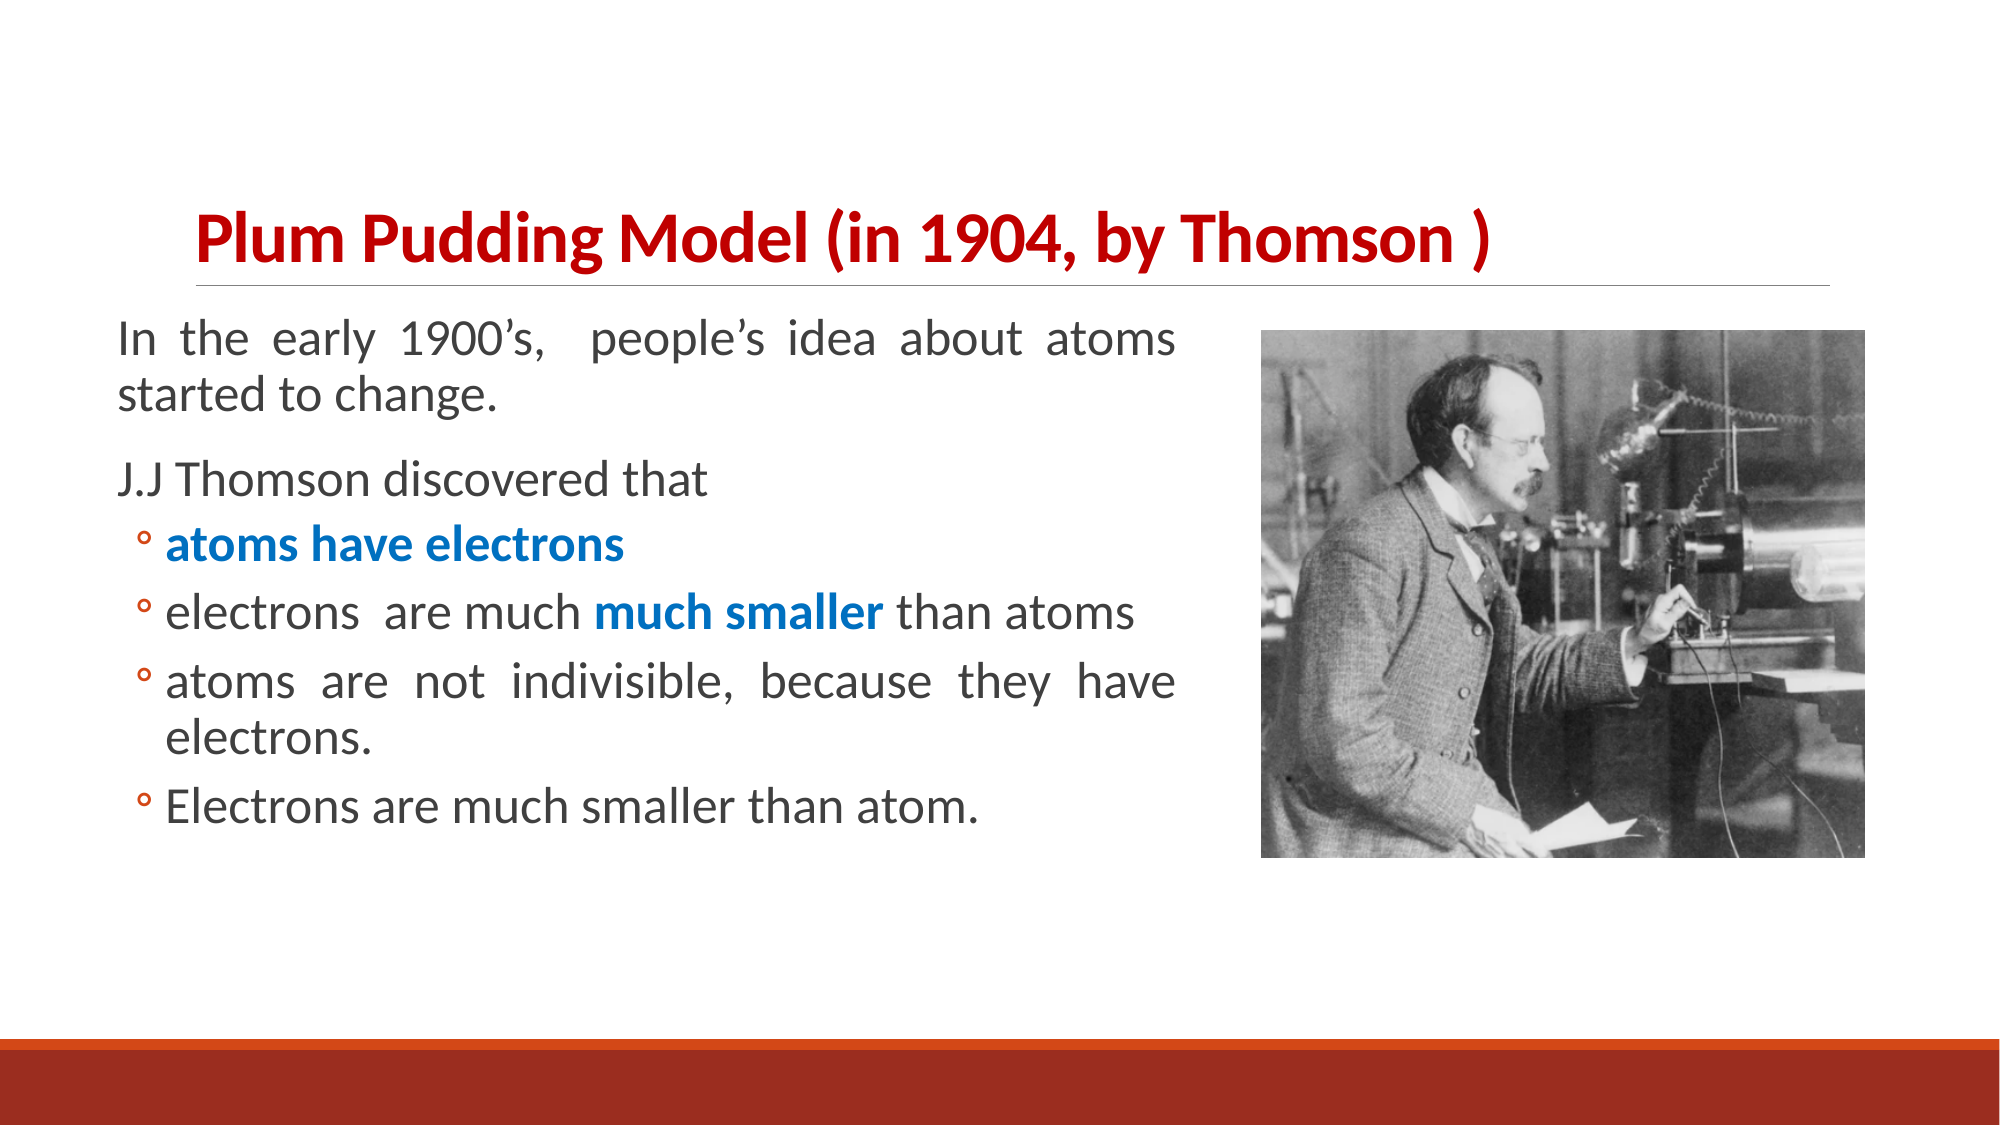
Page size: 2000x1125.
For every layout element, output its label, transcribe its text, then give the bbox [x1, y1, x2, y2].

title Plum Pudding Model (in 1904, by Thomson ) [179, 47, 1830, 285]
picture [1261, 330, 1866, 859]
list In the early 1900’s, people’s idea about atoms started to change. J.J Thomson discovered that atoms have electrons electrons are much much smaller than atoms atoms are not indivisible, because they have electrons. Electrons are much smaller than atom. [101, 302, 1177, 963]
